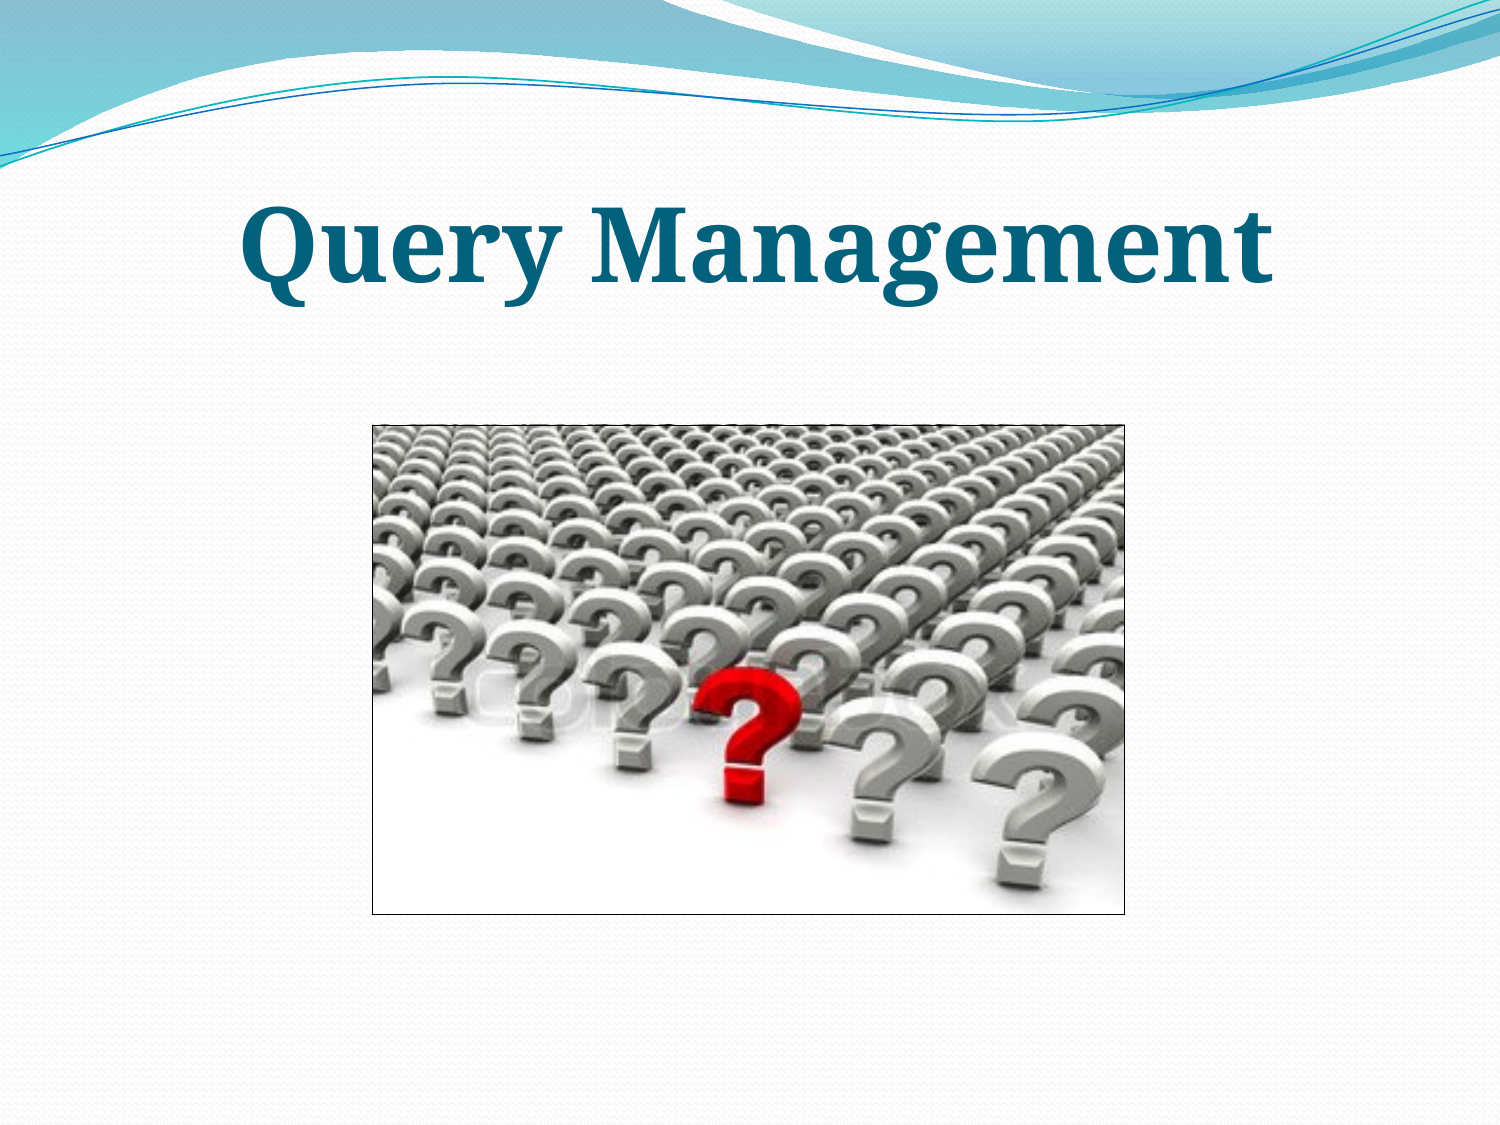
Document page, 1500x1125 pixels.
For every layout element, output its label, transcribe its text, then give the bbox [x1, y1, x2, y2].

picture [372, 424, 1126, 915]
title Query Management [74, 115, 1438, 304]
